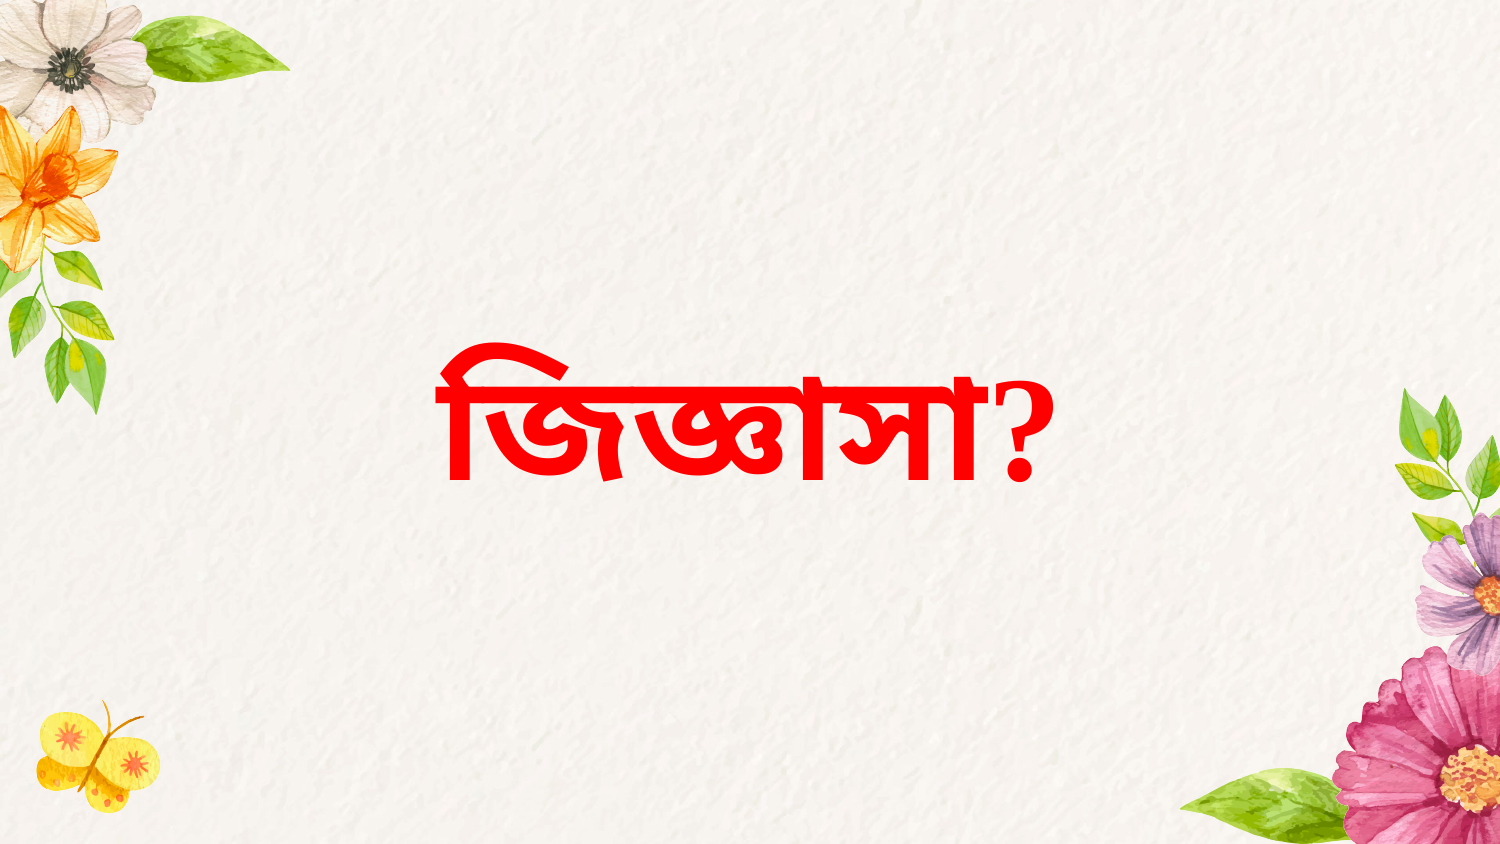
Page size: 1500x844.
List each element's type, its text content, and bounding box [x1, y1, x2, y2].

picture [0, 0, 1500, 844]
text_box জিজ্ঞাসা? [228, 323, 1272, 519]
